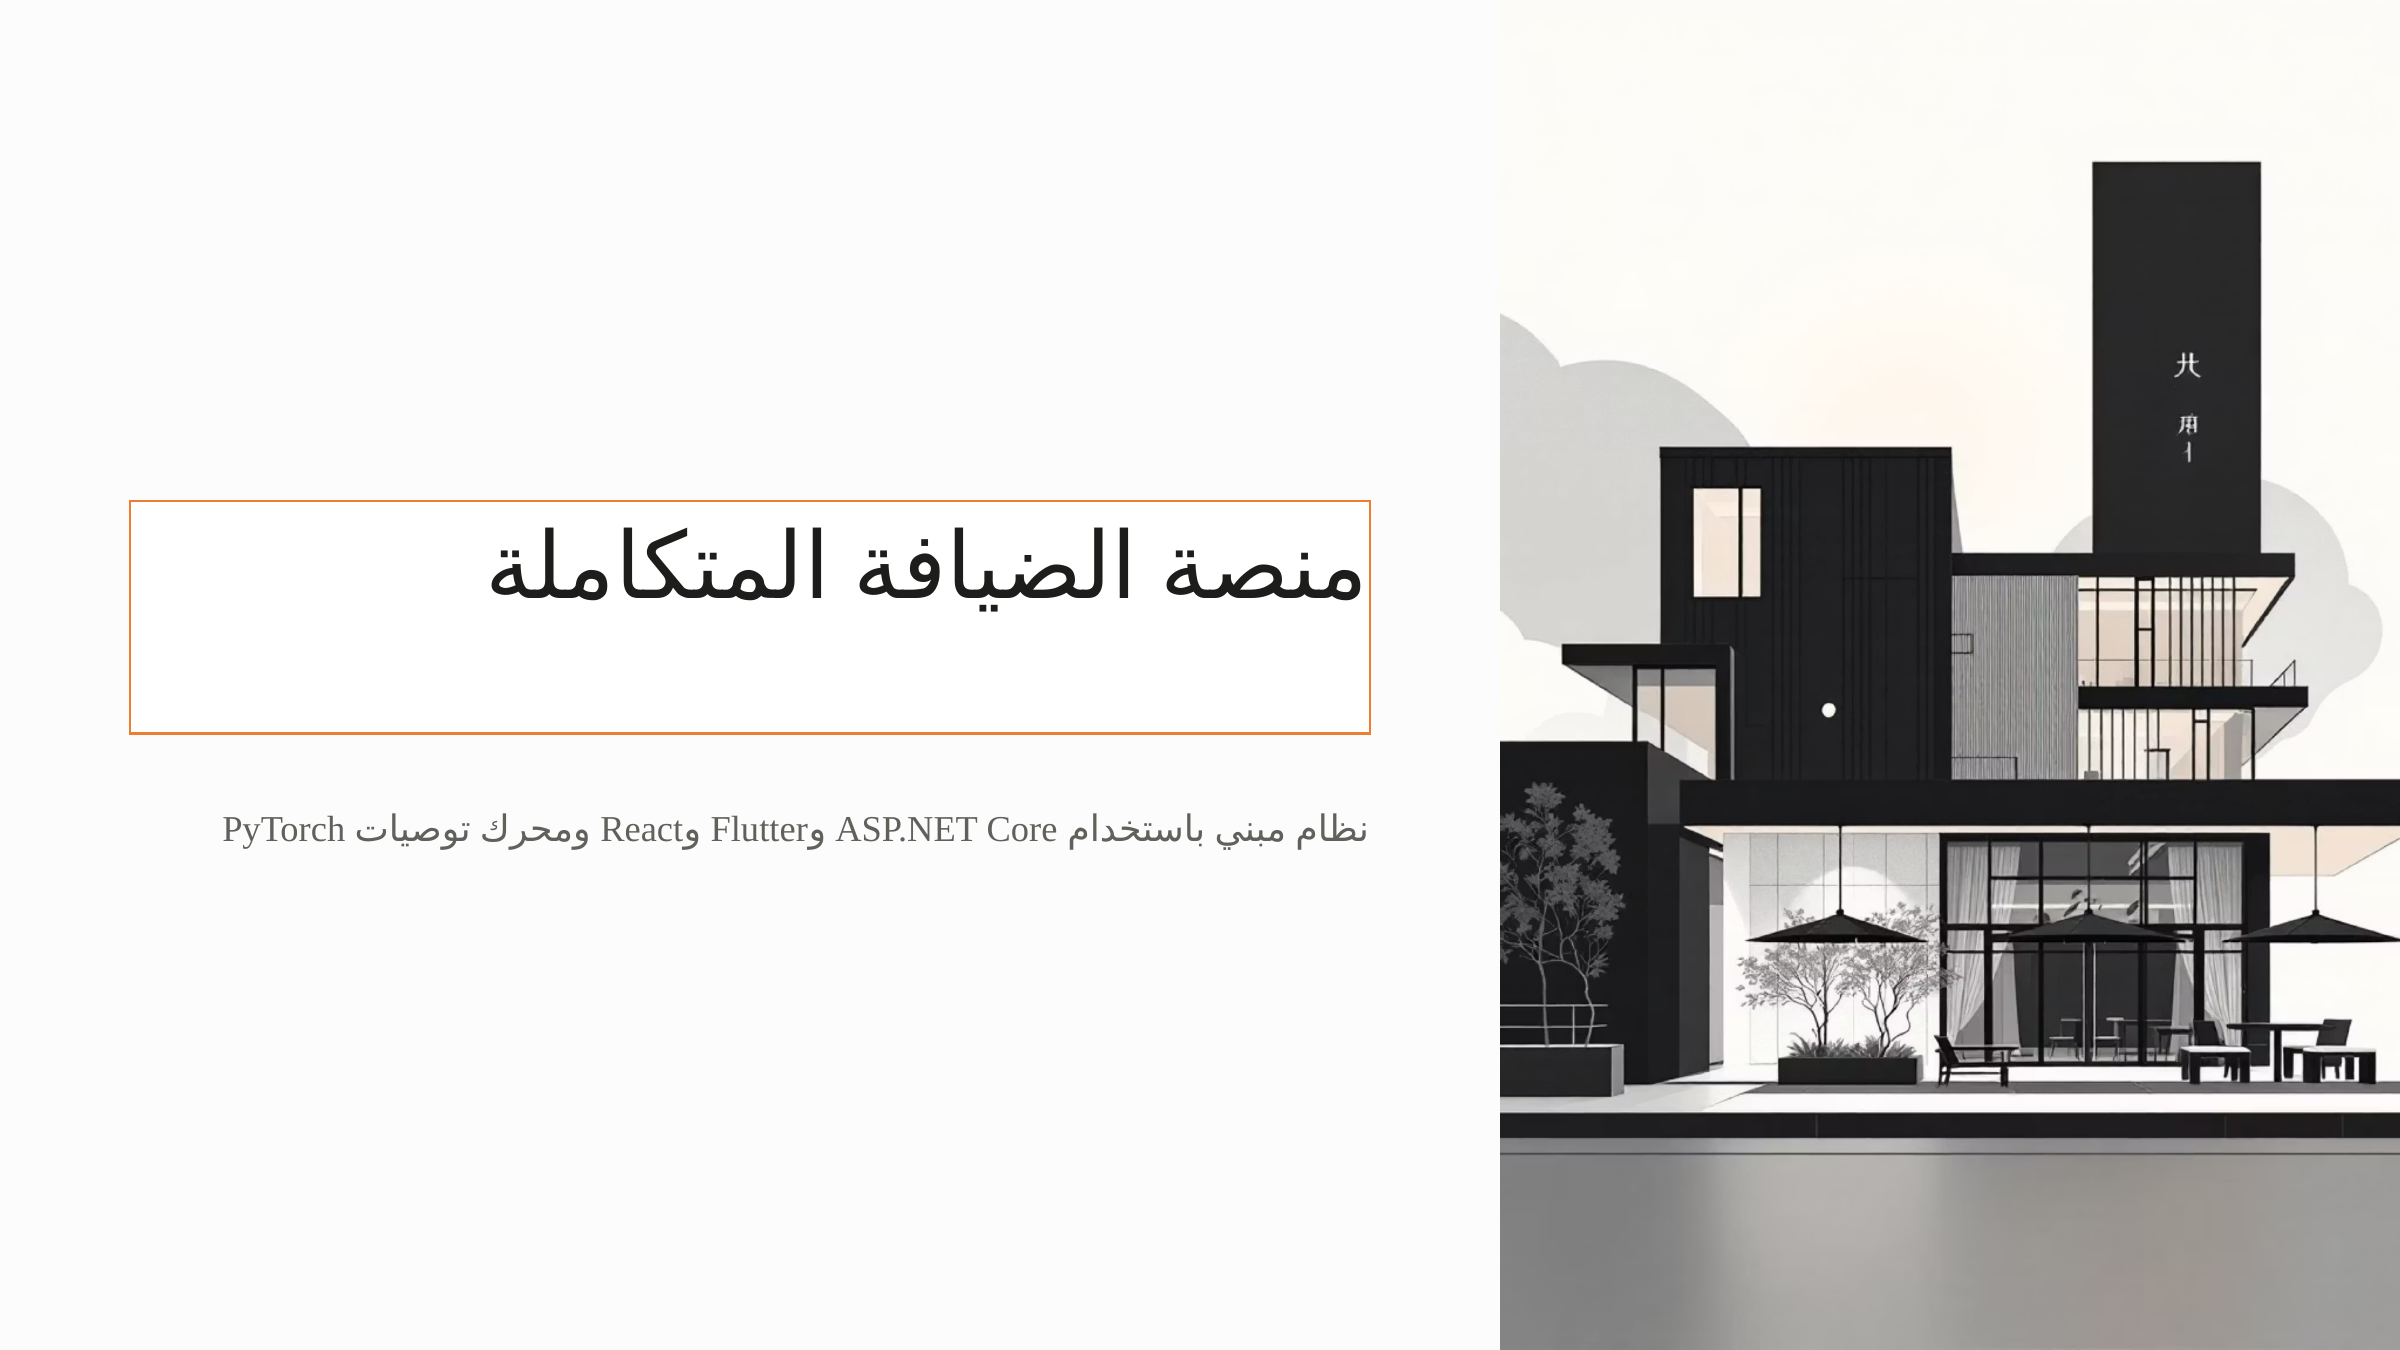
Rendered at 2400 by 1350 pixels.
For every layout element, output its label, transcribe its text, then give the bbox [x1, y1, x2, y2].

text_box نظام مبني باستخدام ASP.NET Core وFlutter وReact ومحرك توصيات PyTorch [130, 789, 1370, 849]
text_box منصة الضيافة المتكاملة [129, 500, 1371, 735]
picture [1499, 0, 2400, 1350]
